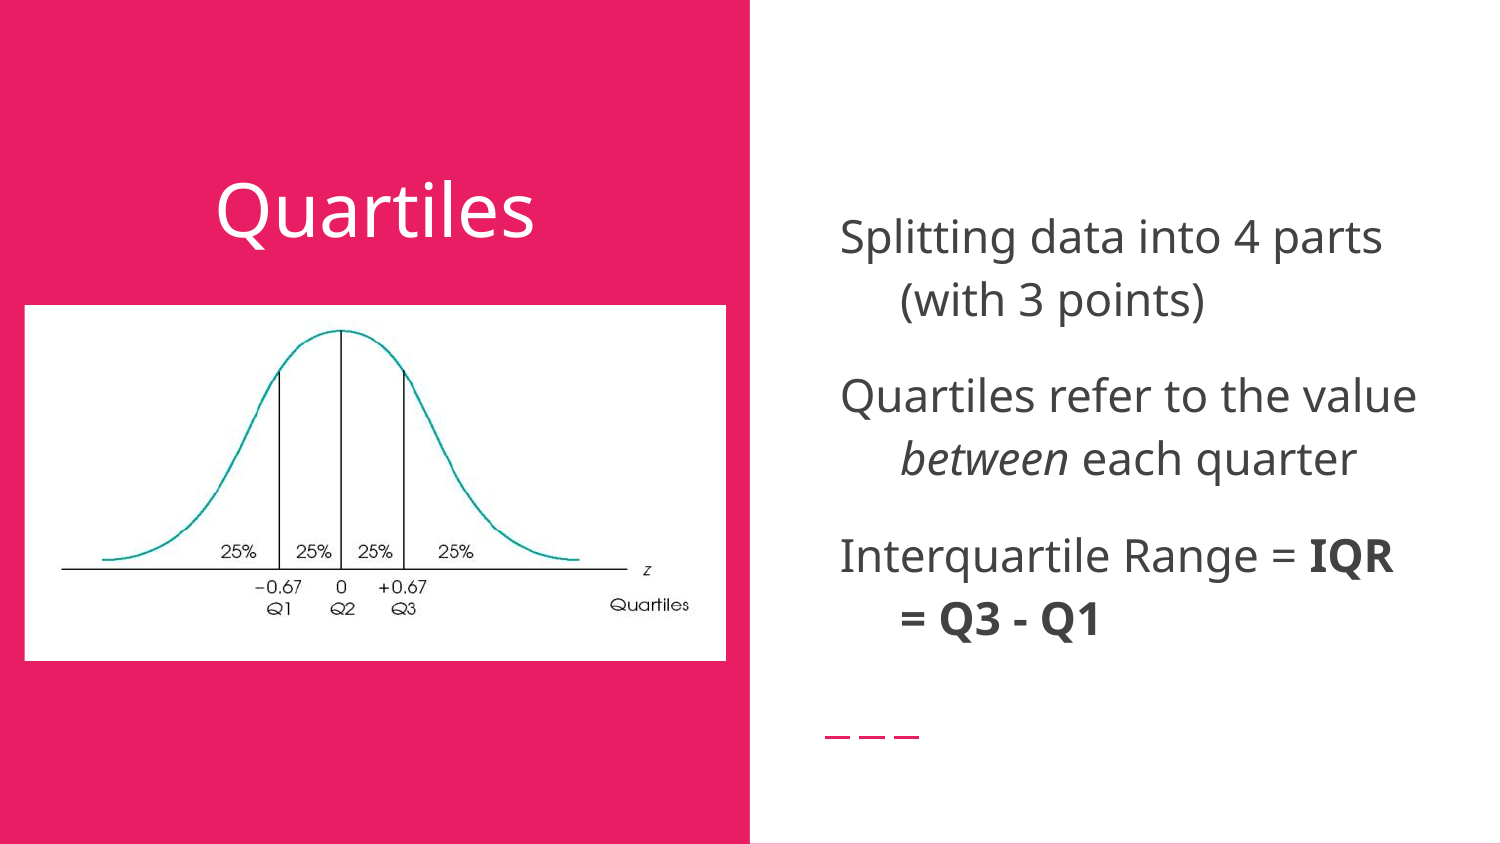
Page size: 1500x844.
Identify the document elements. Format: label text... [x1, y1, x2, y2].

list Splitting data into 4 parts (with 3 points) Quartiles refer to the value between each quarter Interquartile Range = IQR = Q3 - Q1 [810, 118, 1440, 725]
picture [24, 304, 727, 661]
title Quartiles [43, 0, 708, 268]
